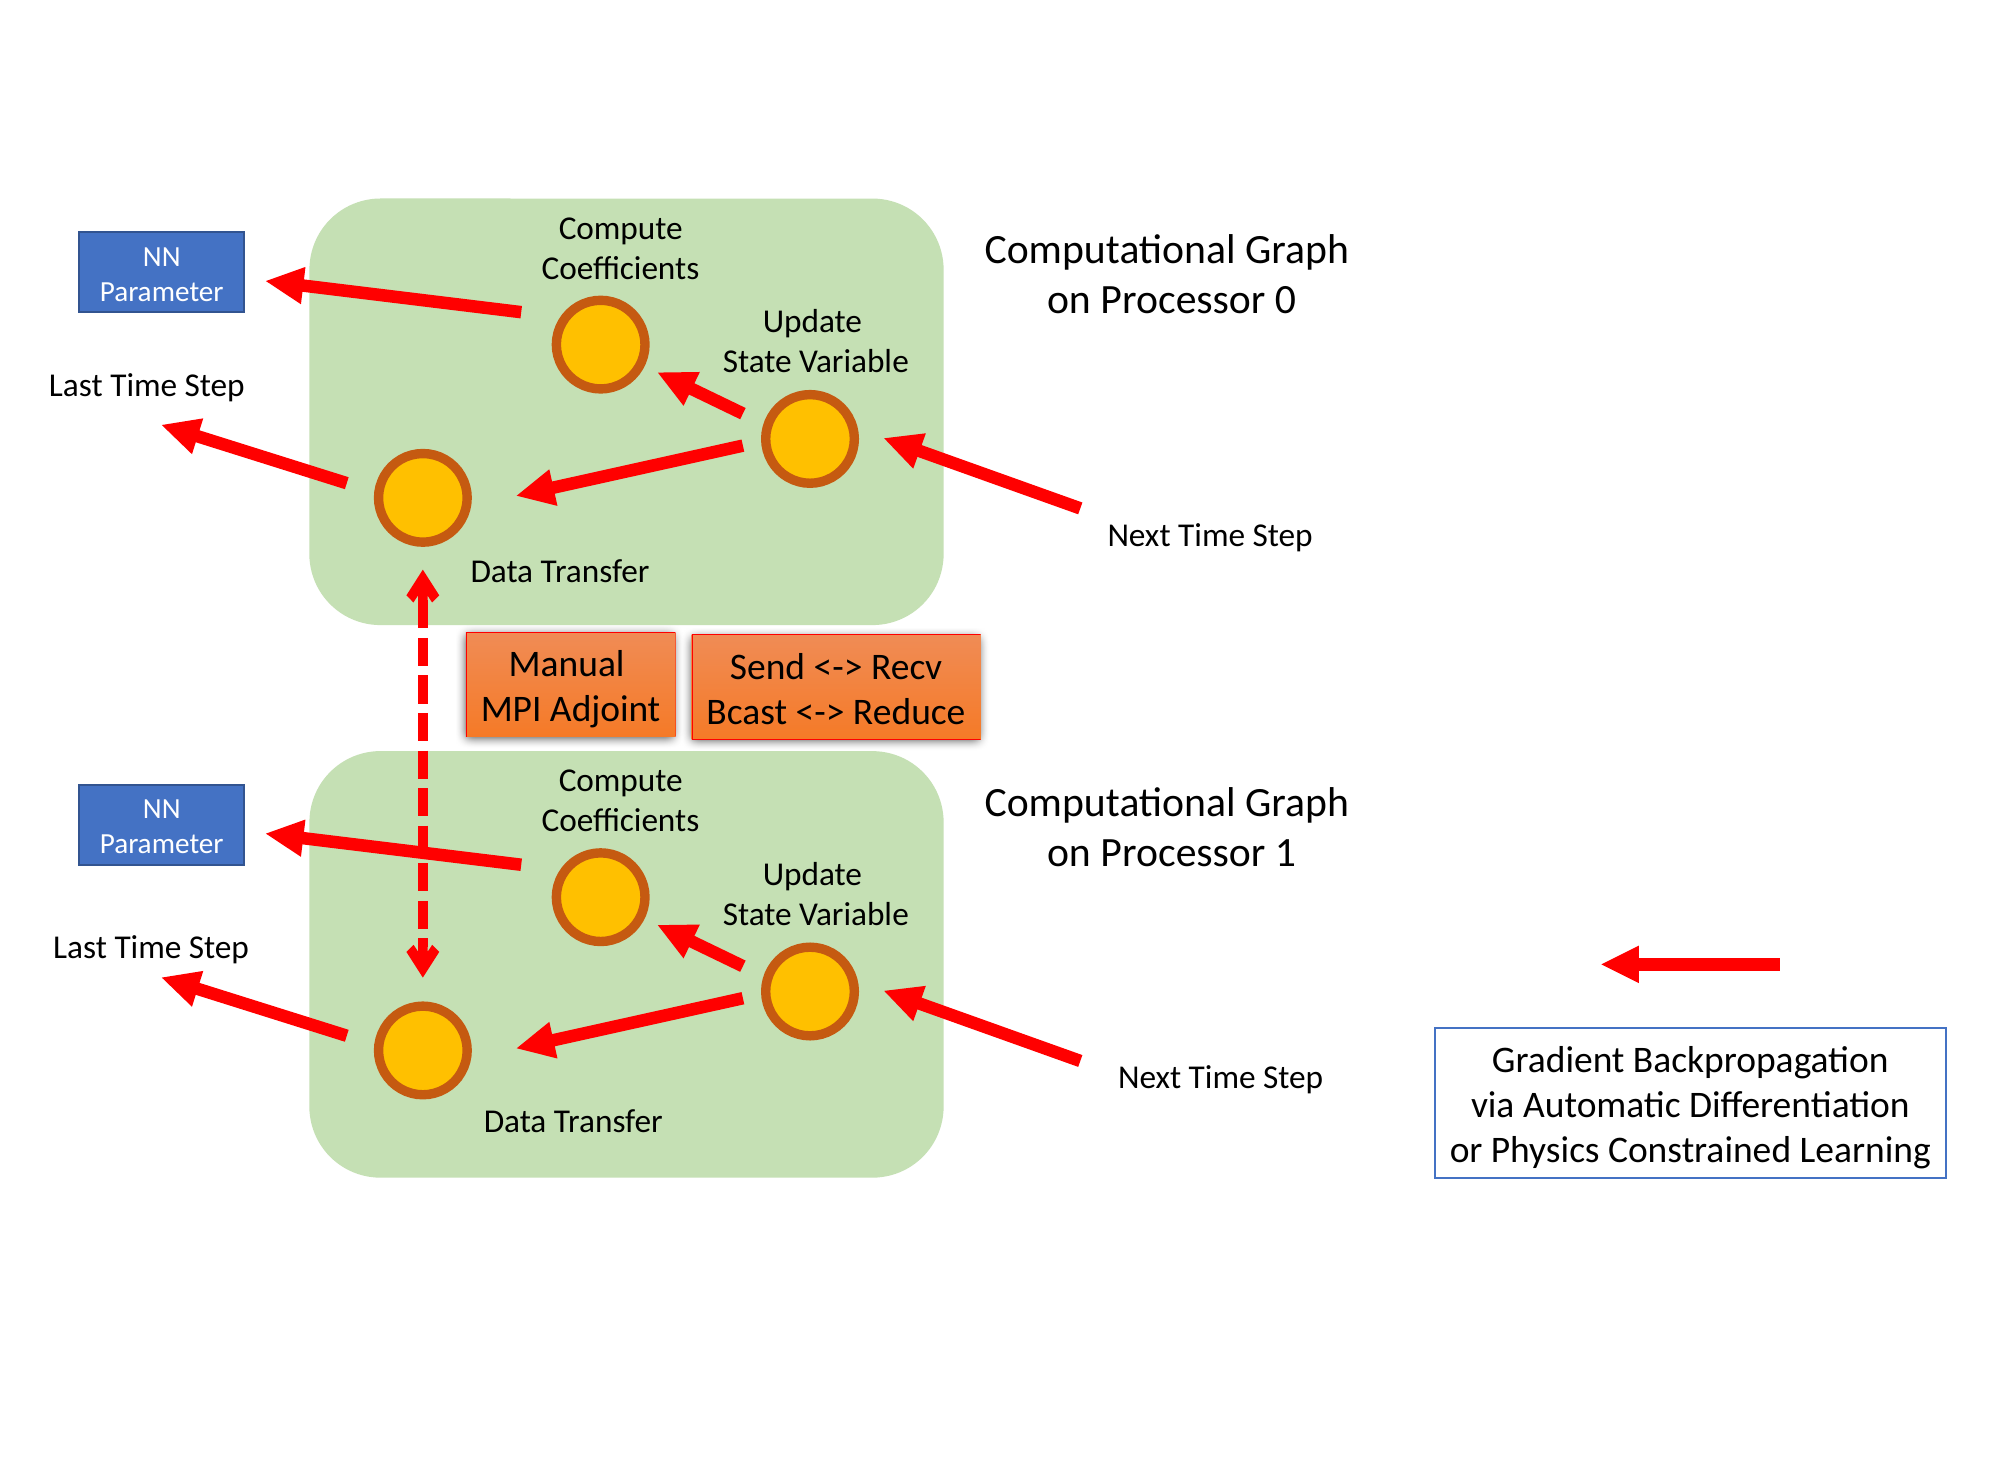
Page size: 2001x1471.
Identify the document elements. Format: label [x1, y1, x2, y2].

text_box [32, 198, 1950, 1180]
